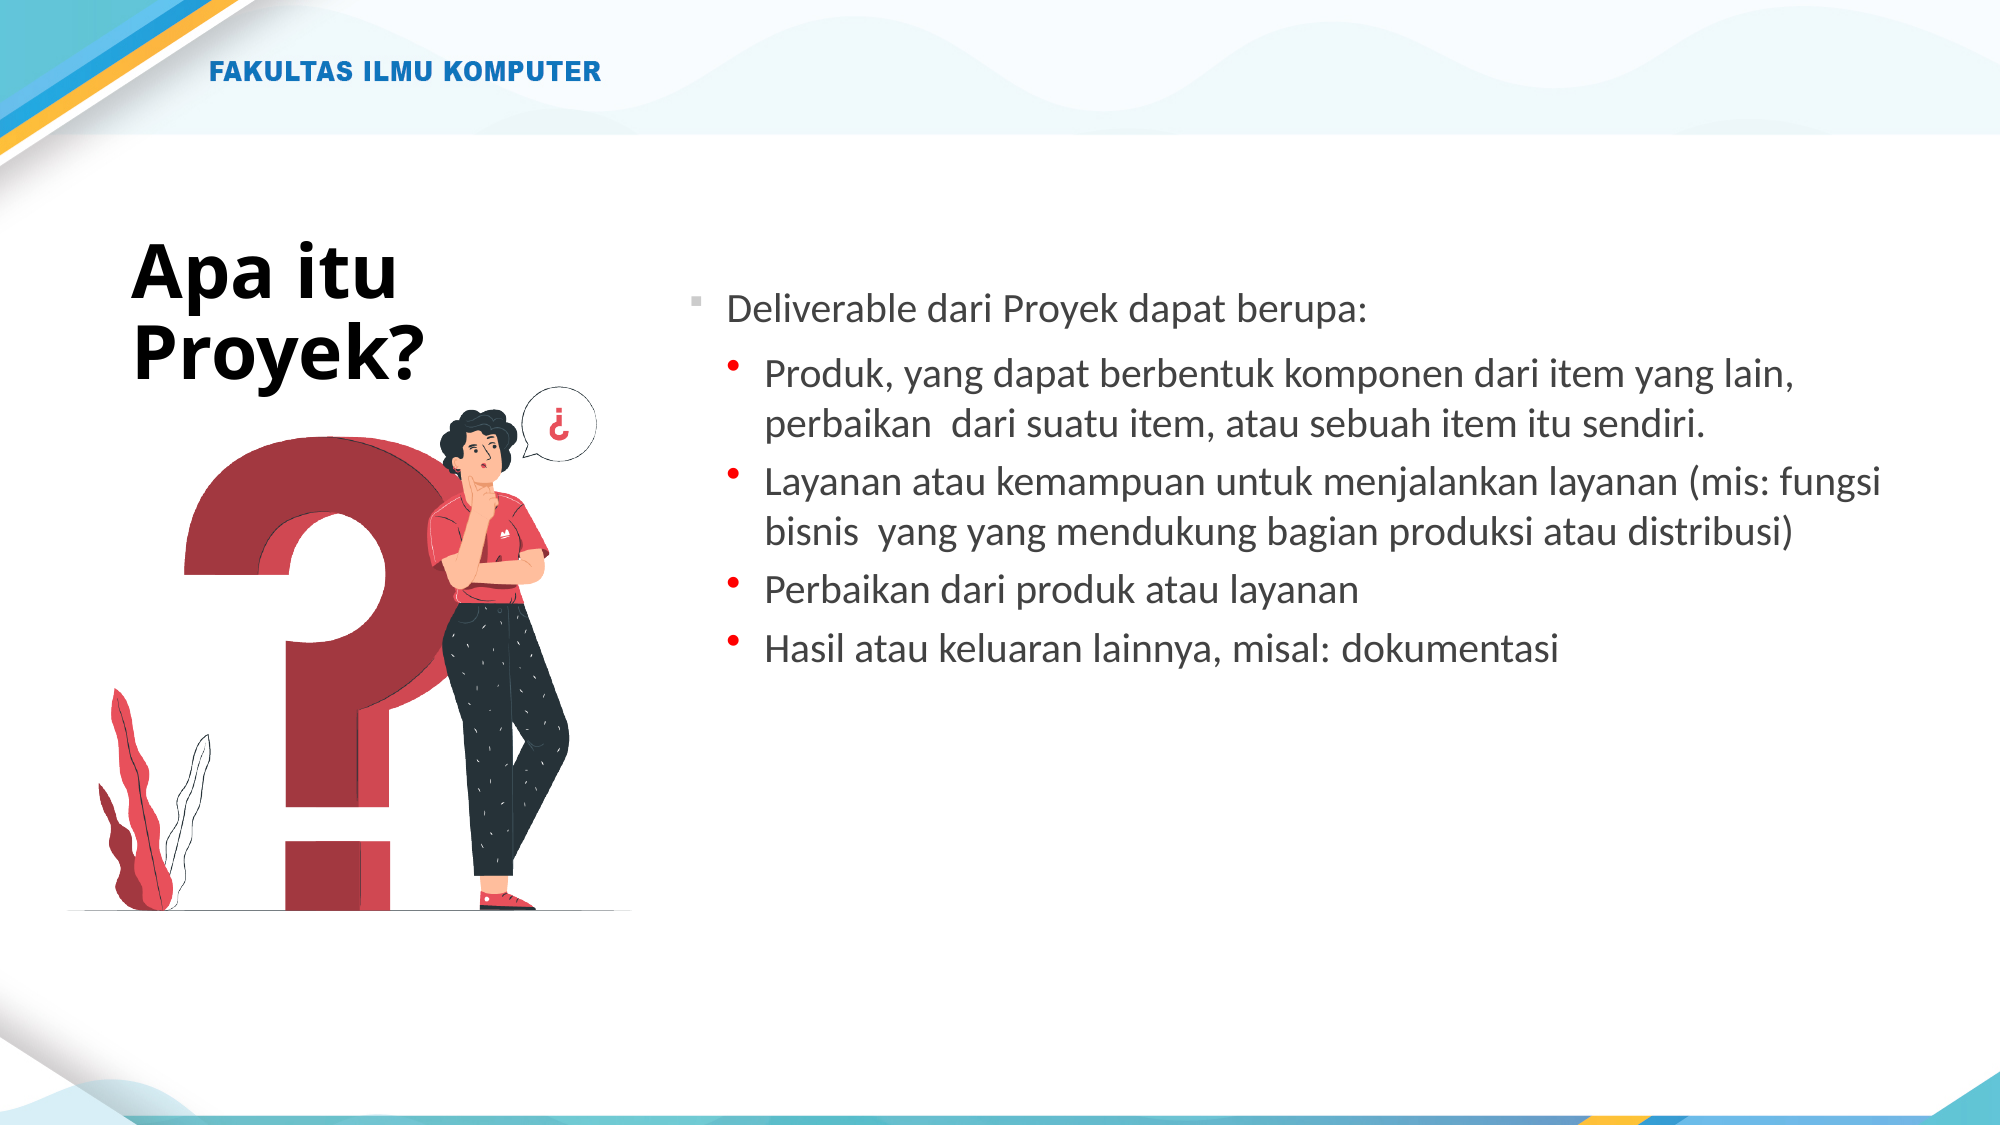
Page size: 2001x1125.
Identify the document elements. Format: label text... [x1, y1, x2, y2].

title Apa itu Proyek? [116, 248, 623, 316]
text_box Deliverable dari Proyek dapat berupa: Produk, yang dapat berbentuk komponen dari item yang lain, perbaikan dari suatu item, atau sebuah item itu sendiri. Layanan atau kemampuan untuk menjalankan layanan (mis: fungsi bisnis yang yang mendukung bagian produksi atau distribusi) Perbaikan dari produk atau layanan Hasil atau keluaran lainnya, misal: dokumentasi [623, 273, 2000, 678]
picture [0, 0, 2000, 1125]
